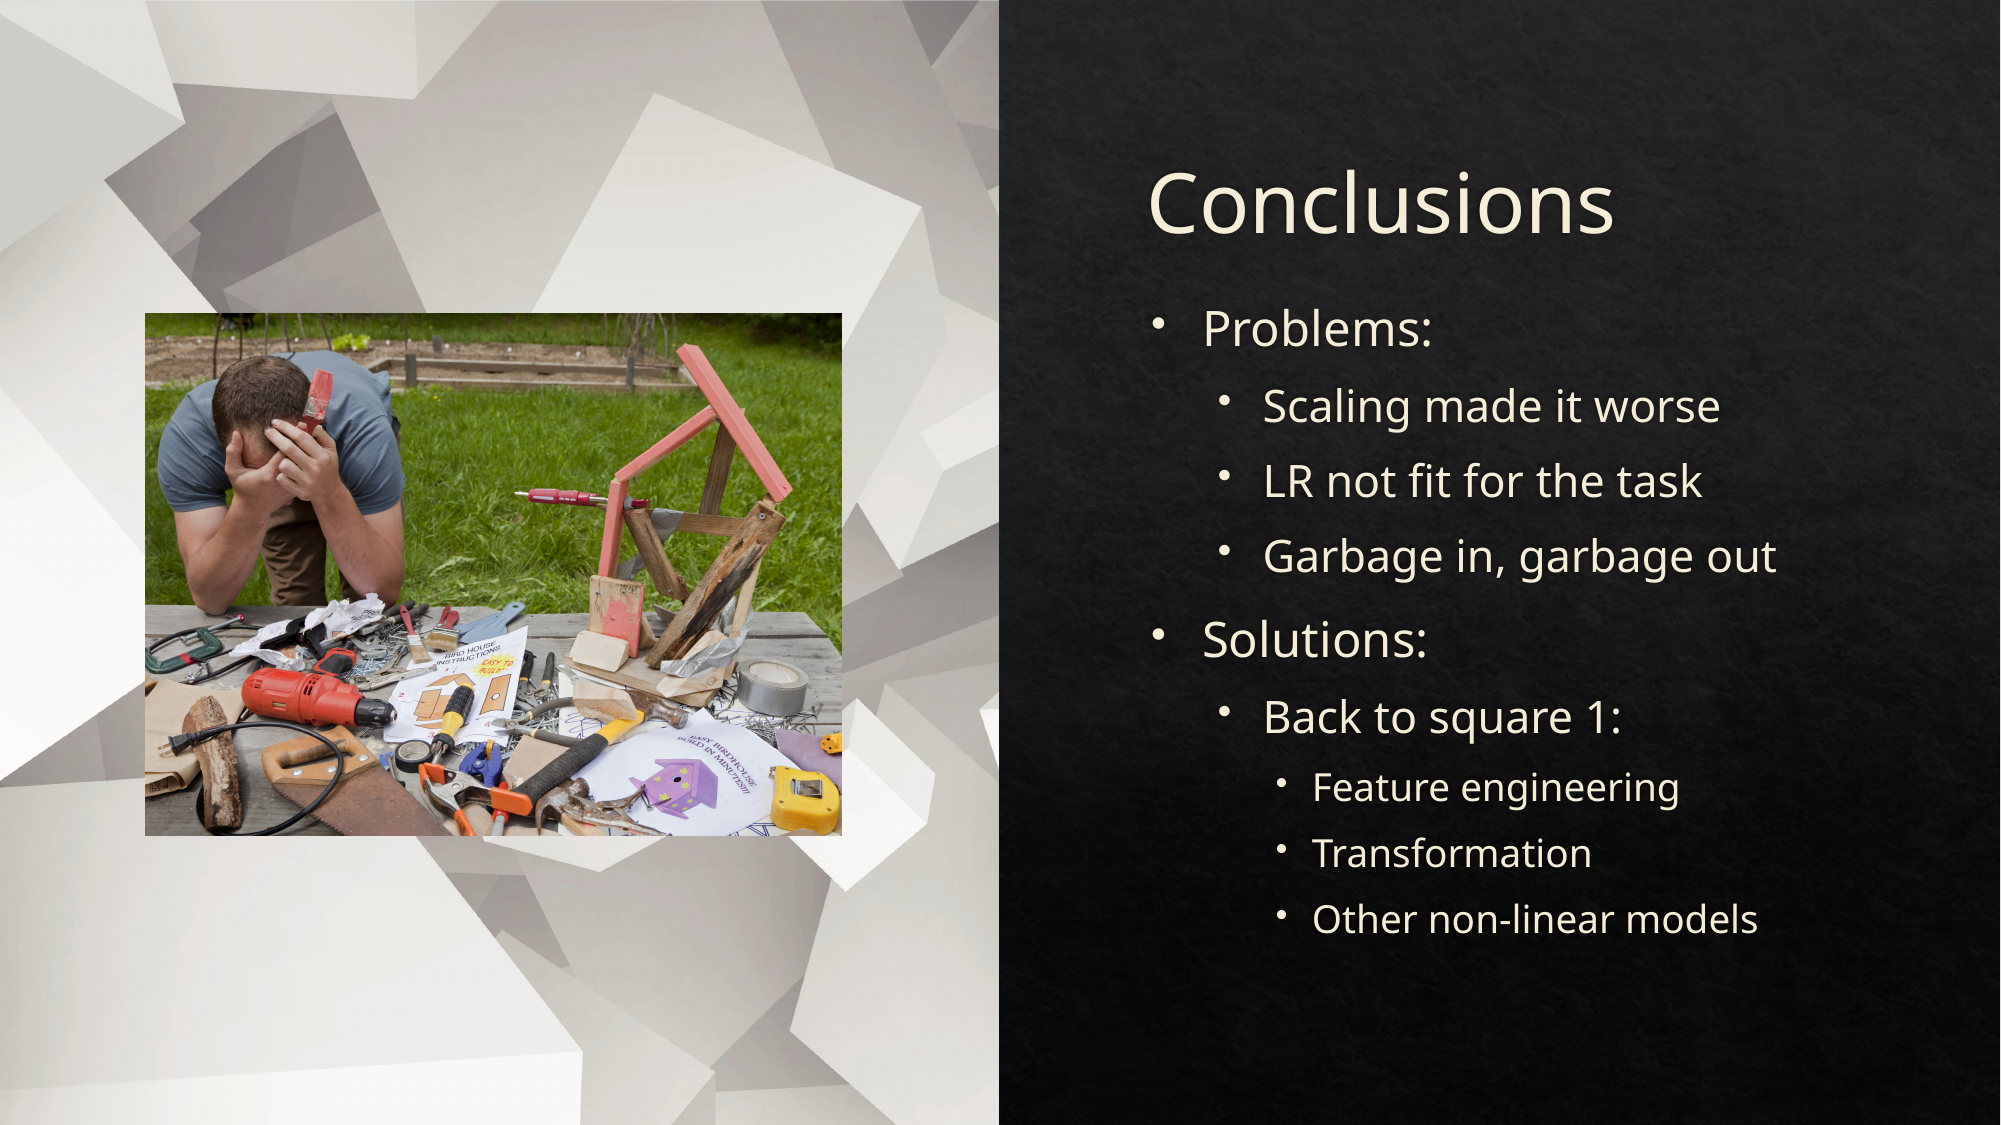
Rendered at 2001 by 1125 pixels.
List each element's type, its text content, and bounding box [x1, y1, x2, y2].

title Conclusions [1131, 99, 1877, 260]
list Problems: Scaling made it worse LR not fit for the task Garbage in, garbage out Solutions: Back to square 1: Feature engineering Transformation Other non-linear models [1131, 284, 1855, 950]
picture [0, 0, 999, 1125]
